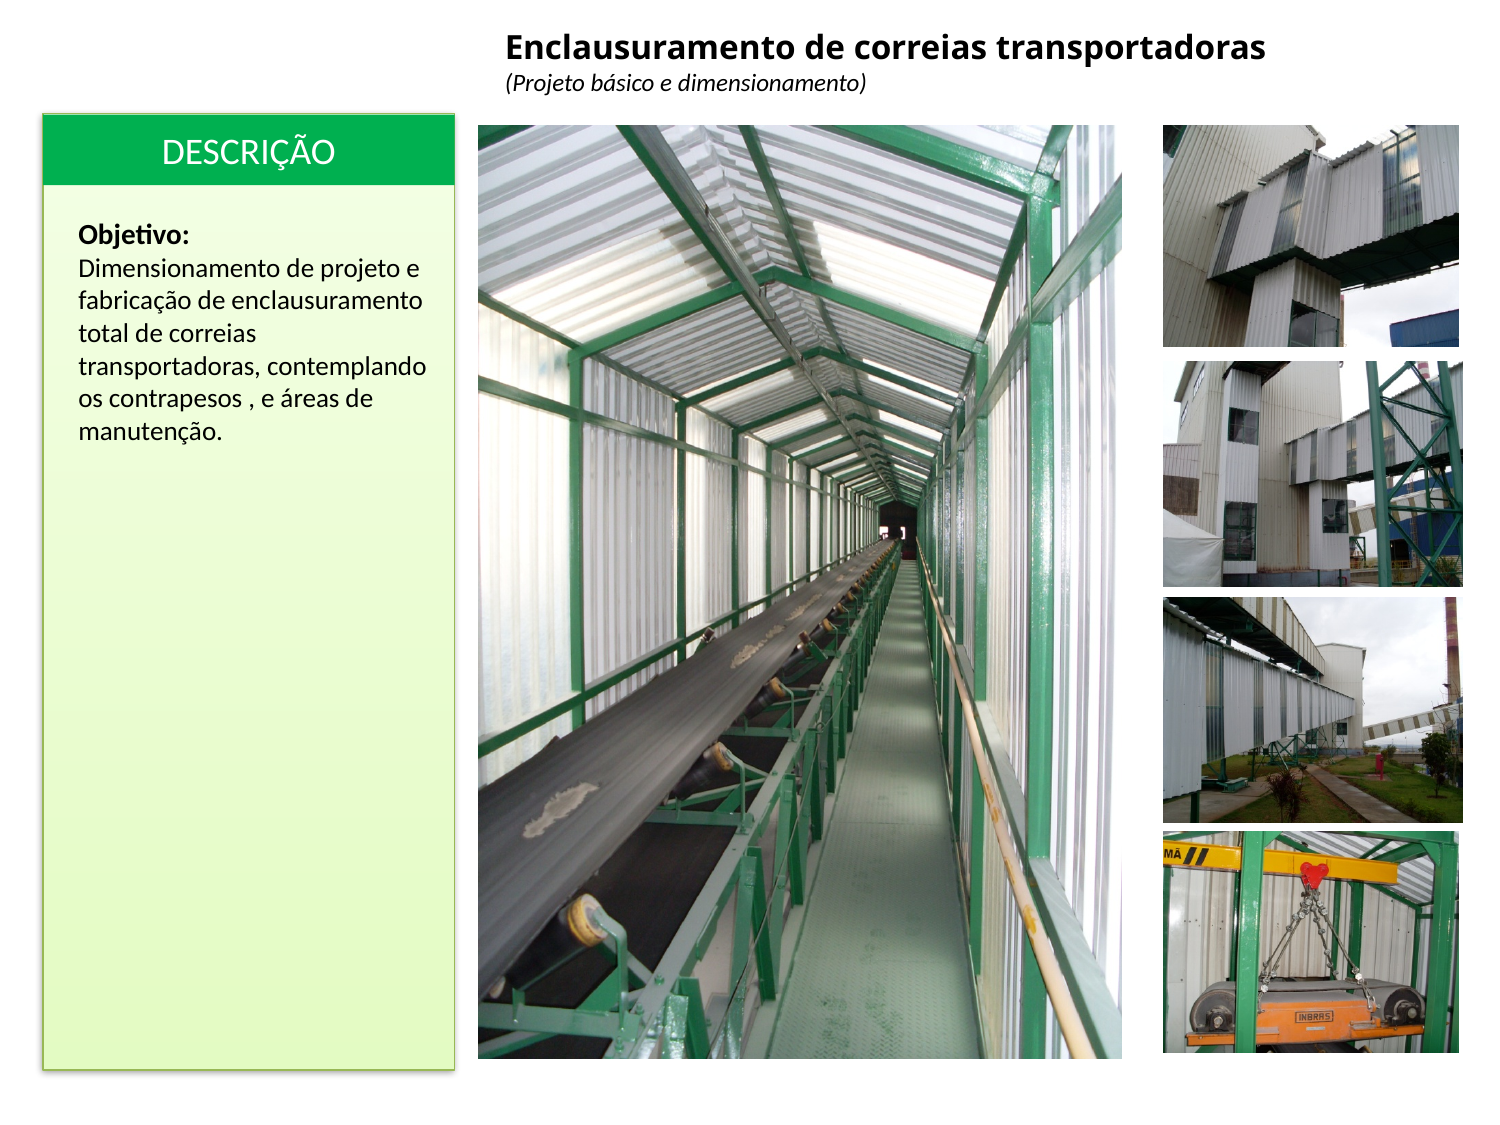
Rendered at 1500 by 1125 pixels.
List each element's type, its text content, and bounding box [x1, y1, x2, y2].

text_box Enclausuramento de correias transportadoras (Projeto básico e dimensionamento) [490, 19, 1500, 149]
picture [1163, 830, 1459, 1053]
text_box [42, 113, 455, 1071]
picture [1163, 597, 1463, 823]
picture [1163, 361, 1463, 587]
picture [1163, 125, 1459, 348]
picture [477, 125, 1122, 1059]
